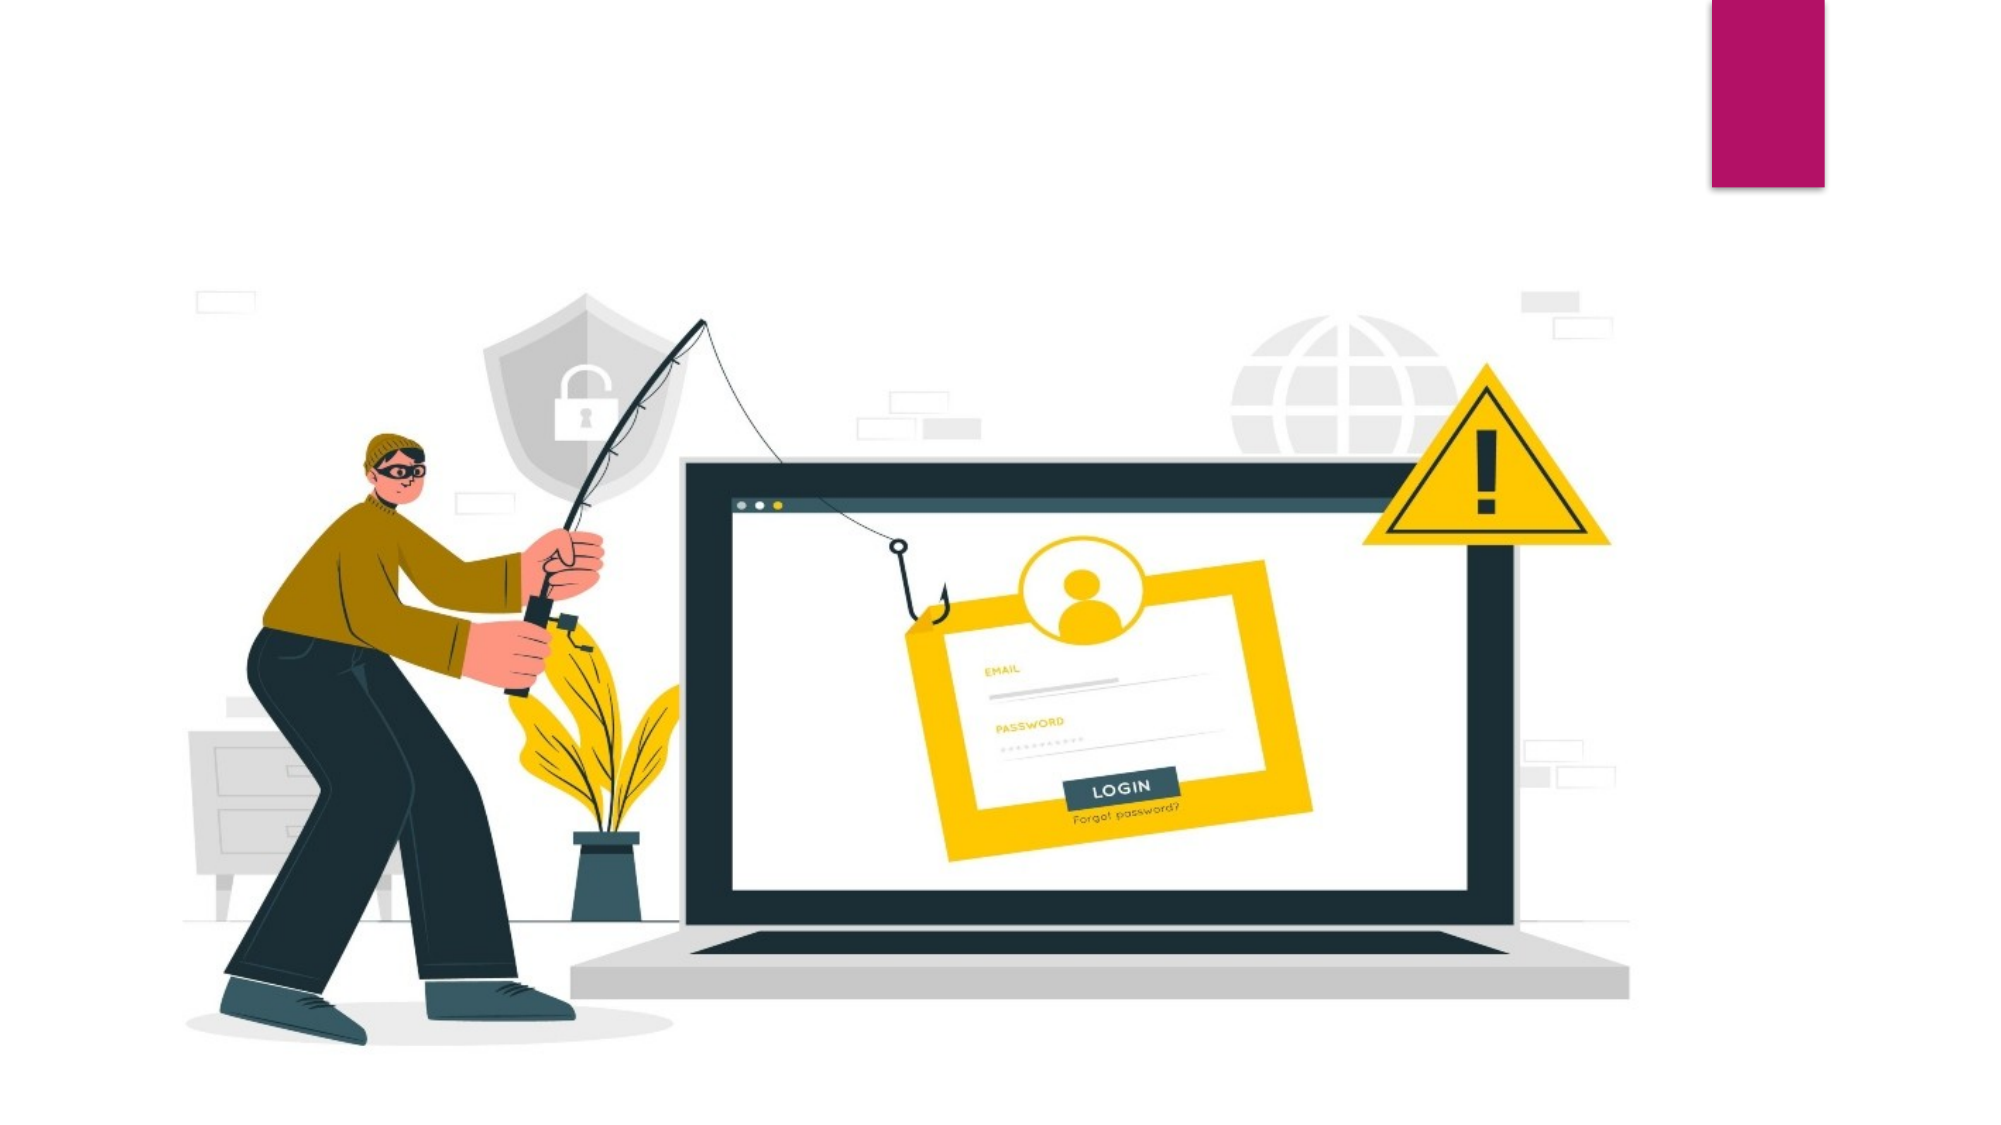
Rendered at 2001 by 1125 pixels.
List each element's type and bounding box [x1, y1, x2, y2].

picture [81, 196, 1732, 1125]
